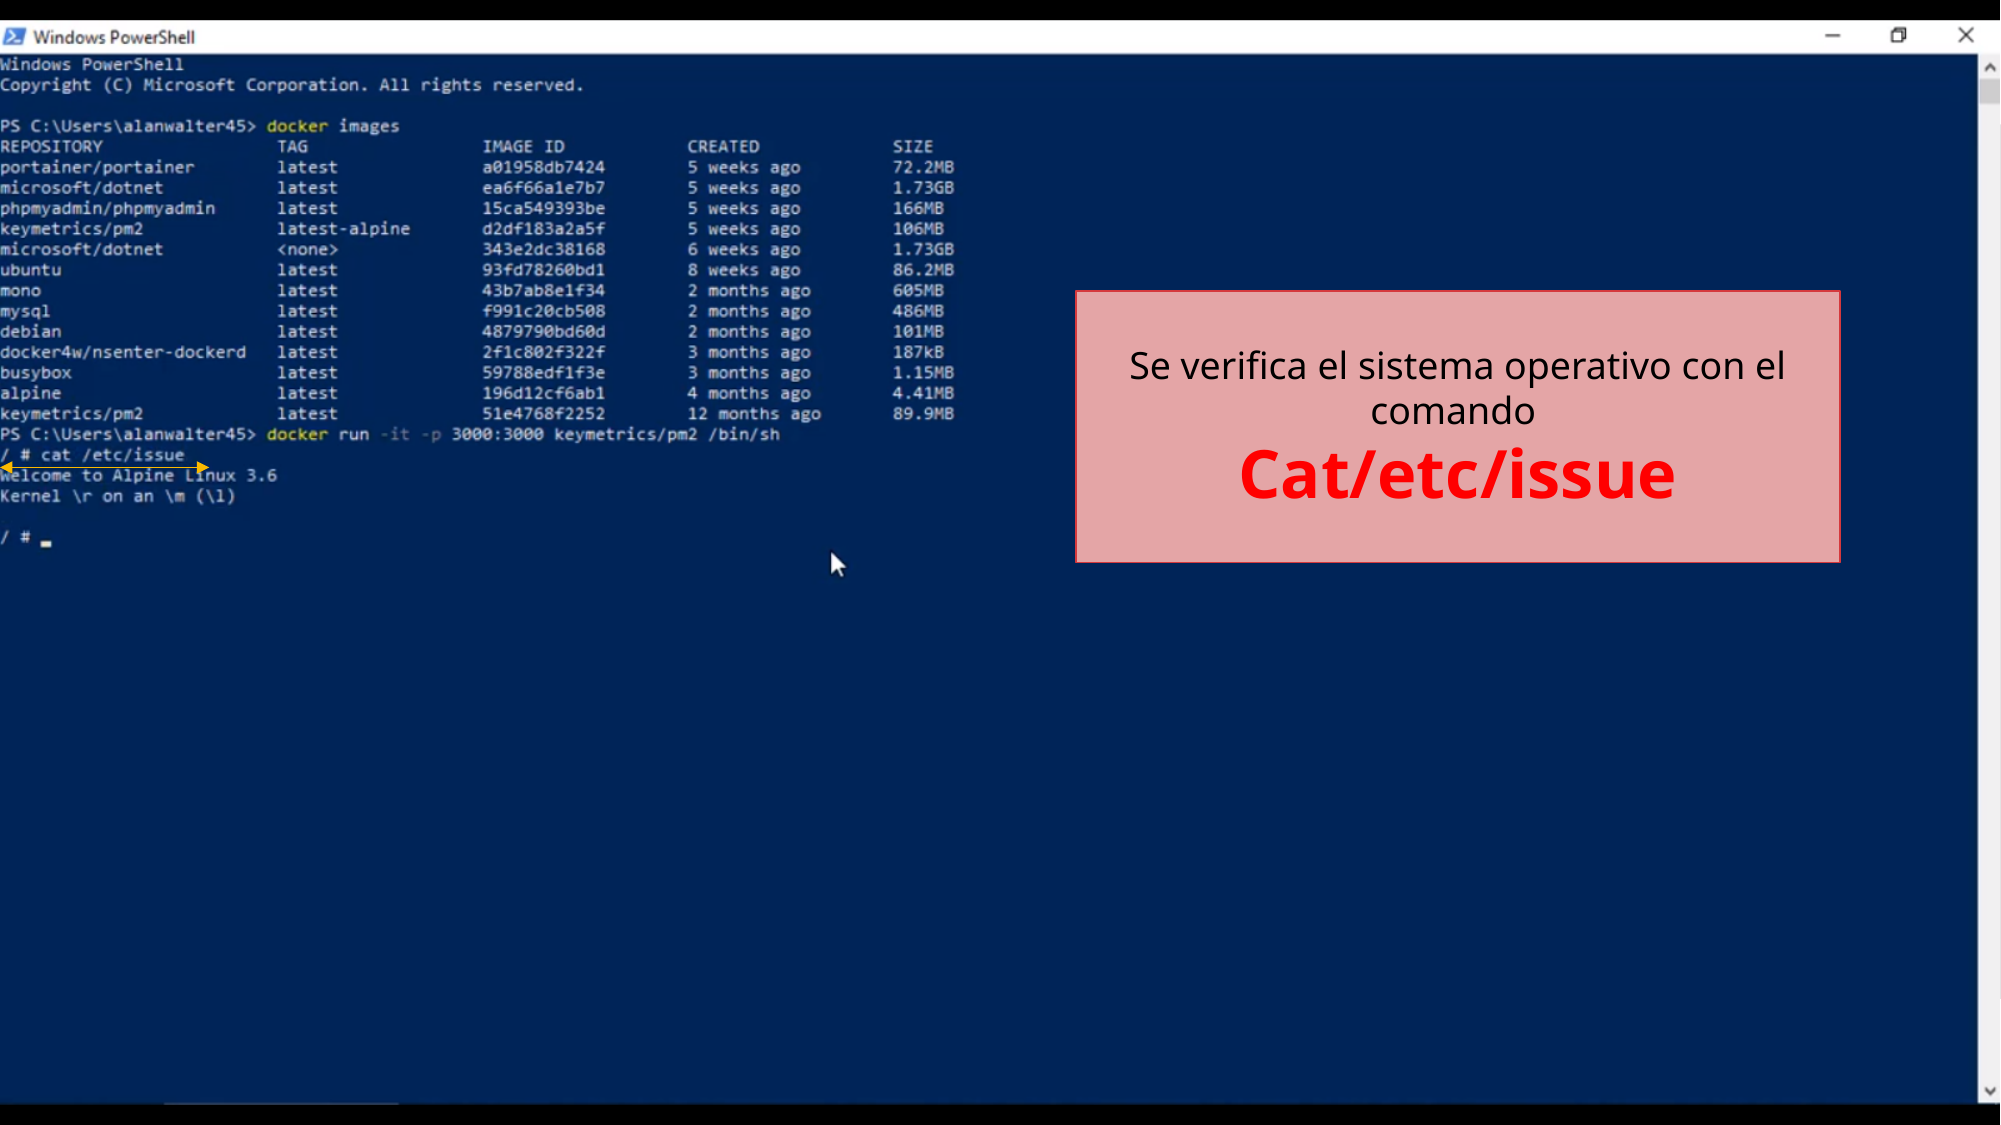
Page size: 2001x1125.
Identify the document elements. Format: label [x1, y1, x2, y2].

list [0, 0, 2000, 1125]
